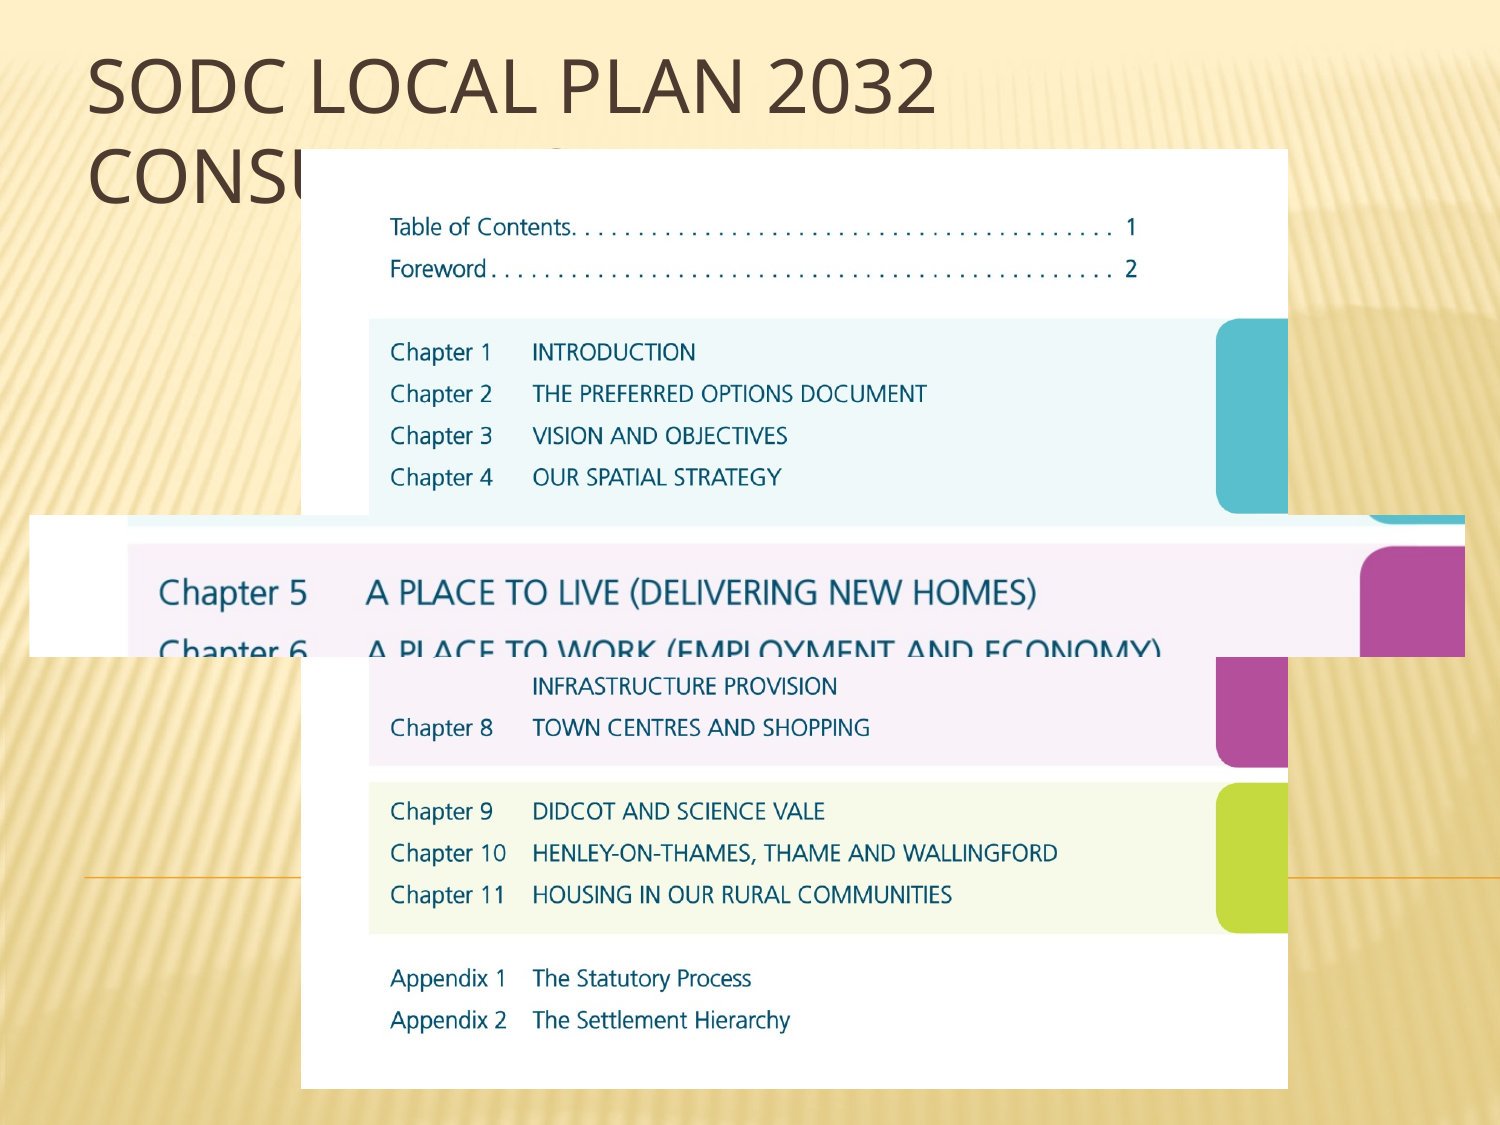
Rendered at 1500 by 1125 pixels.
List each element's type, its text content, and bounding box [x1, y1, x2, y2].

picture [29, 148, 1473, 658]
title SODC Local Plan 2032 Consultation [71, 30, 1459, 157]
picture [300, 668, 1294, 1089]
